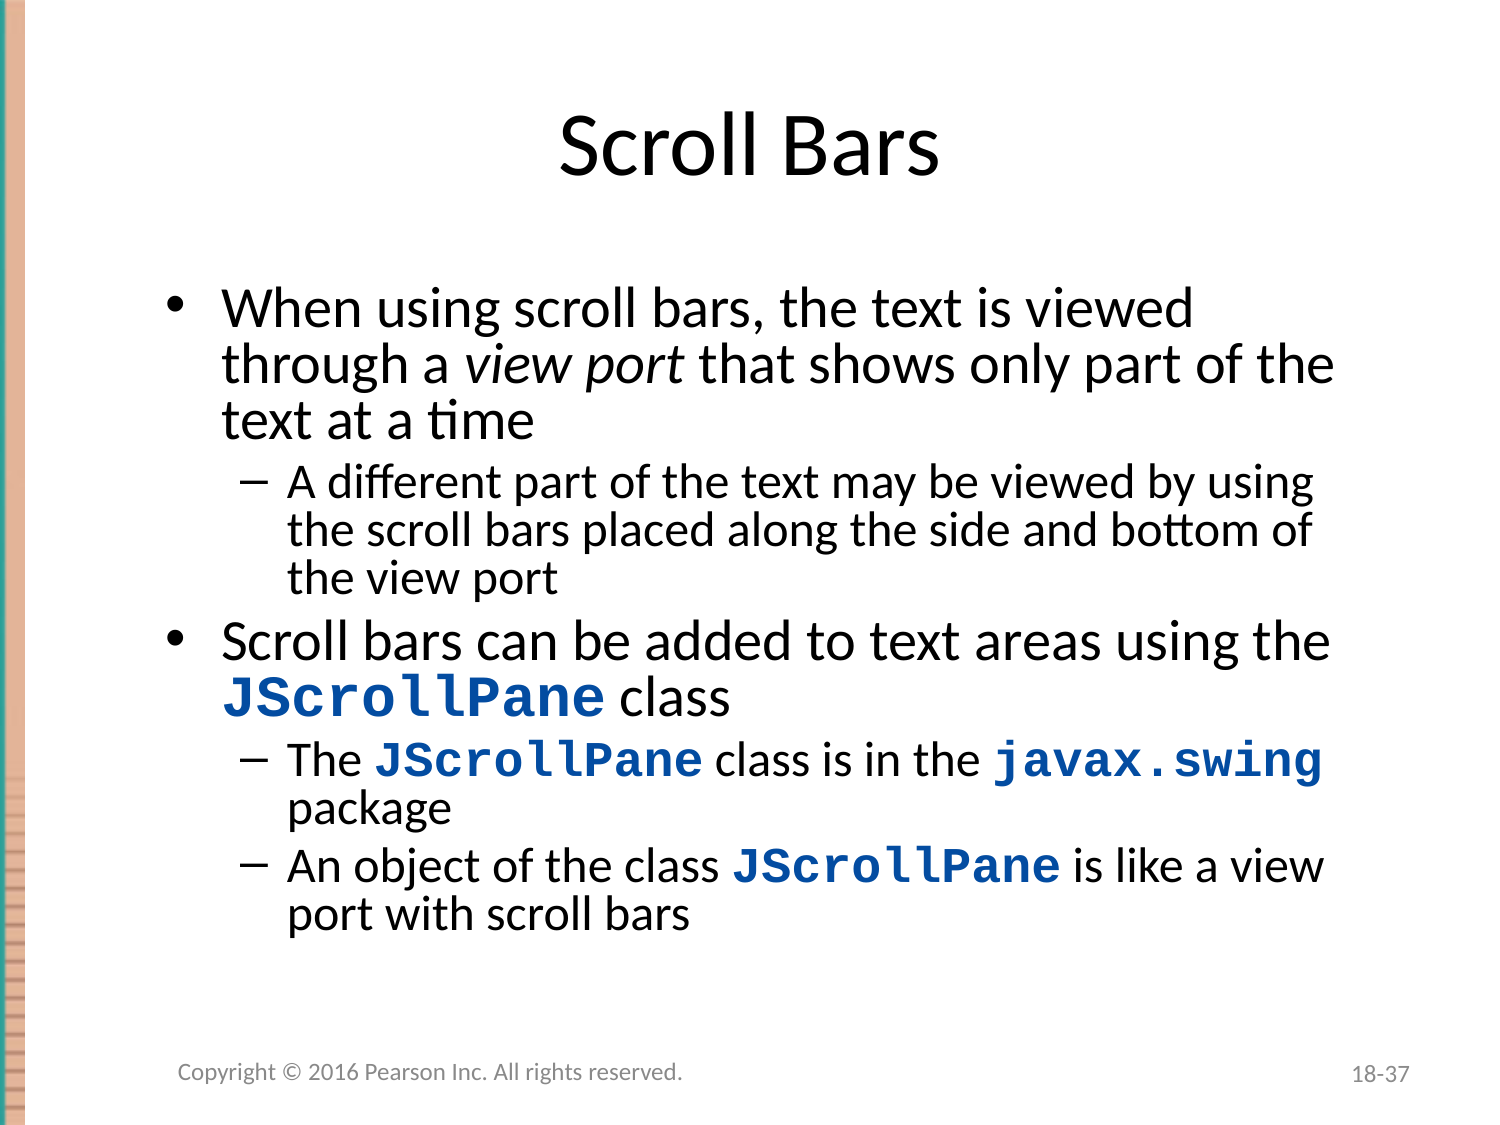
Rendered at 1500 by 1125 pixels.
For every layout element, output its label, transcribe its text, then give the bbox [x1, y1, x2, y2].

slide_number 18-37 [1074, 1042, 1425, 1103]
list When using scroll bars, the text is viewed through a view port that shows only part of the text at a time A different part of the text may be viewed by using the scroll bars placed along the side and bottom of the view port Scroll bars can be added to text areas using the JScrollPane class The JScrollPane class is in the javax.swing package An object of the class JScrollPane is like a view port with scroll bars [150, 275, 1388, 963]
picture [0, 0, 25, 1125]
footer Copyright © 2016 Pearson Inc. All rights reserved. [75, 1040, 788, 1100]
title Scroll Bars [75, 45, 1425, 233]
